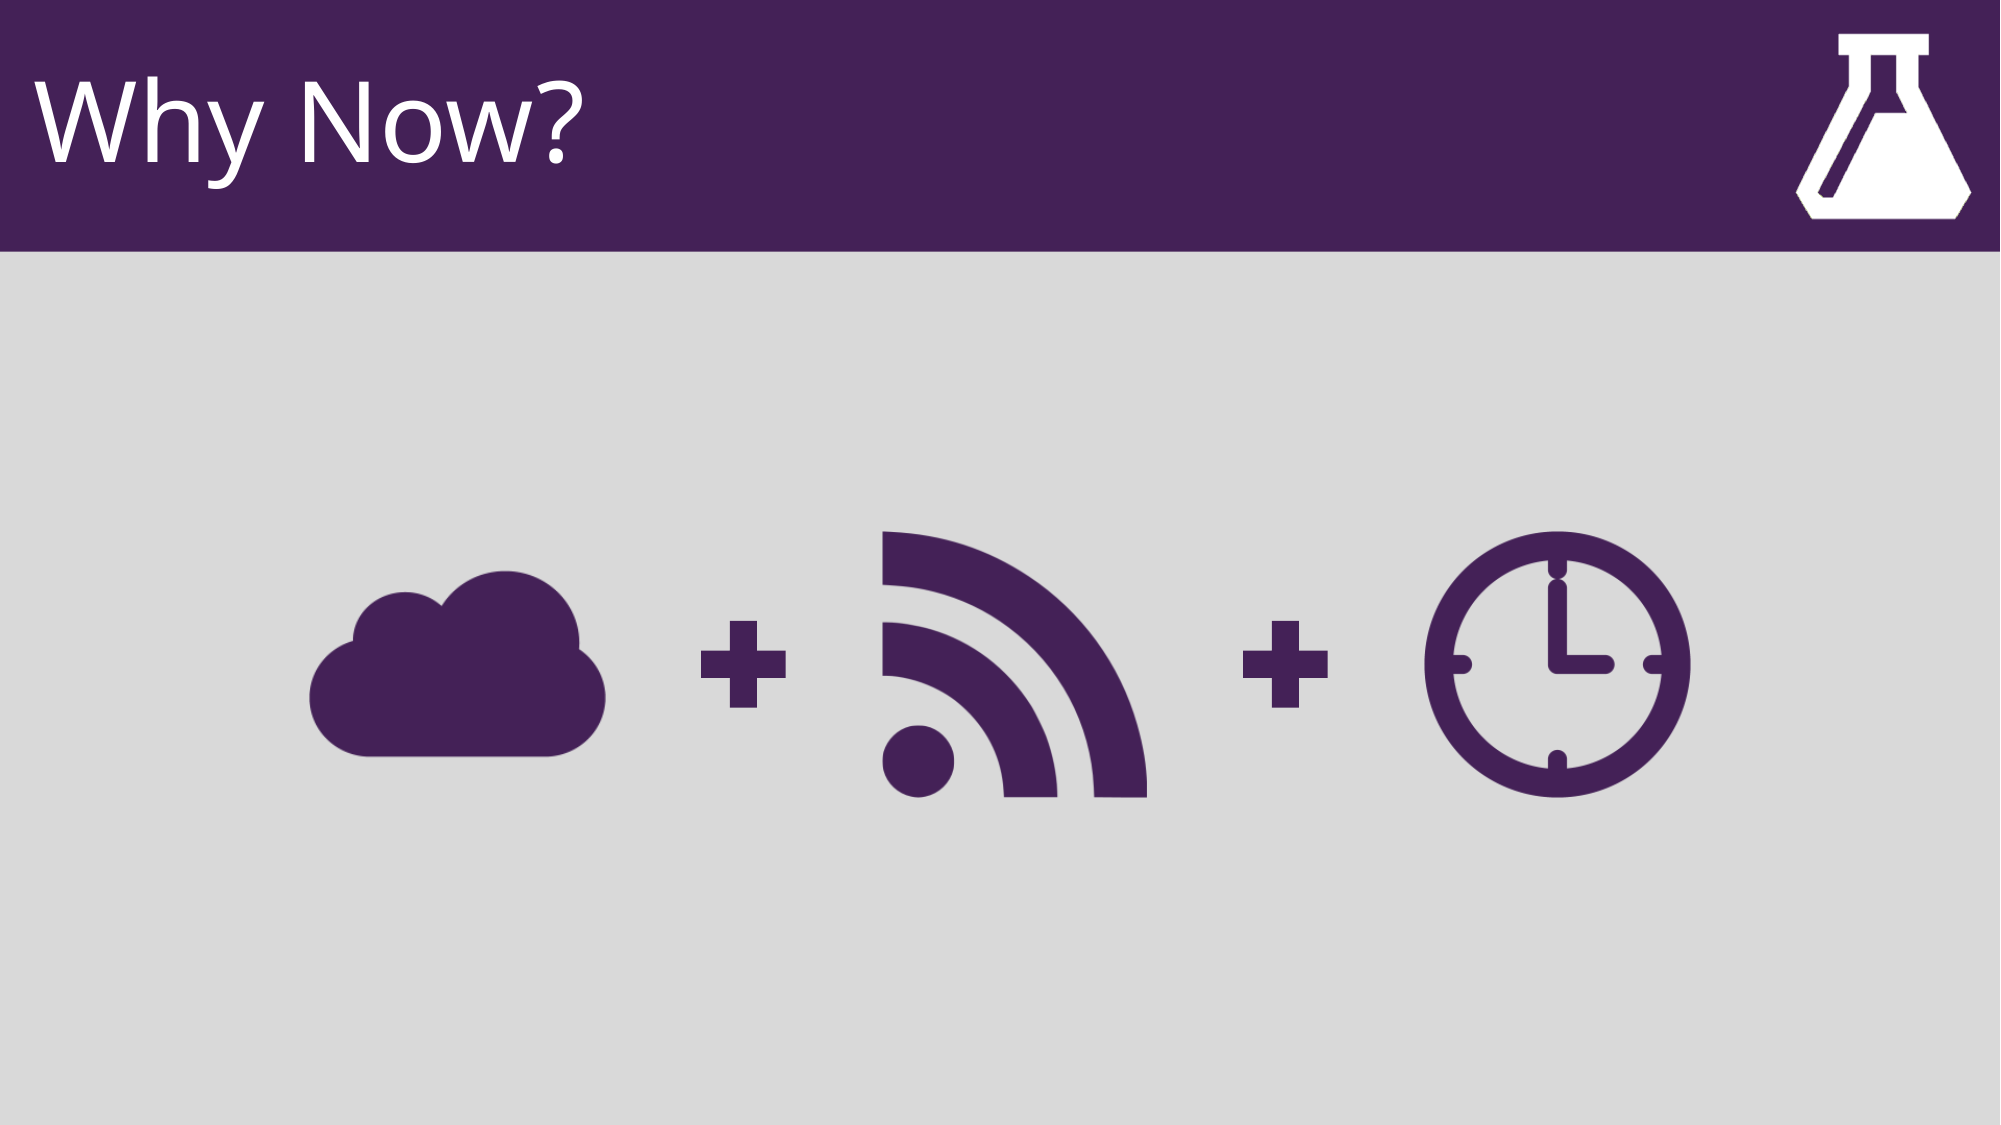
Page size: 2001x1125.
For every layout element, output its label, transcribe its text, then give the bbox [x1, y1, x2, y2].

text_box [309, 516, 1691, 812]
title Why Now? [18, 17, 1744, 235]
picture [1785, 23, 1977, 229]
text_box [0, 0, 2000, 253]
